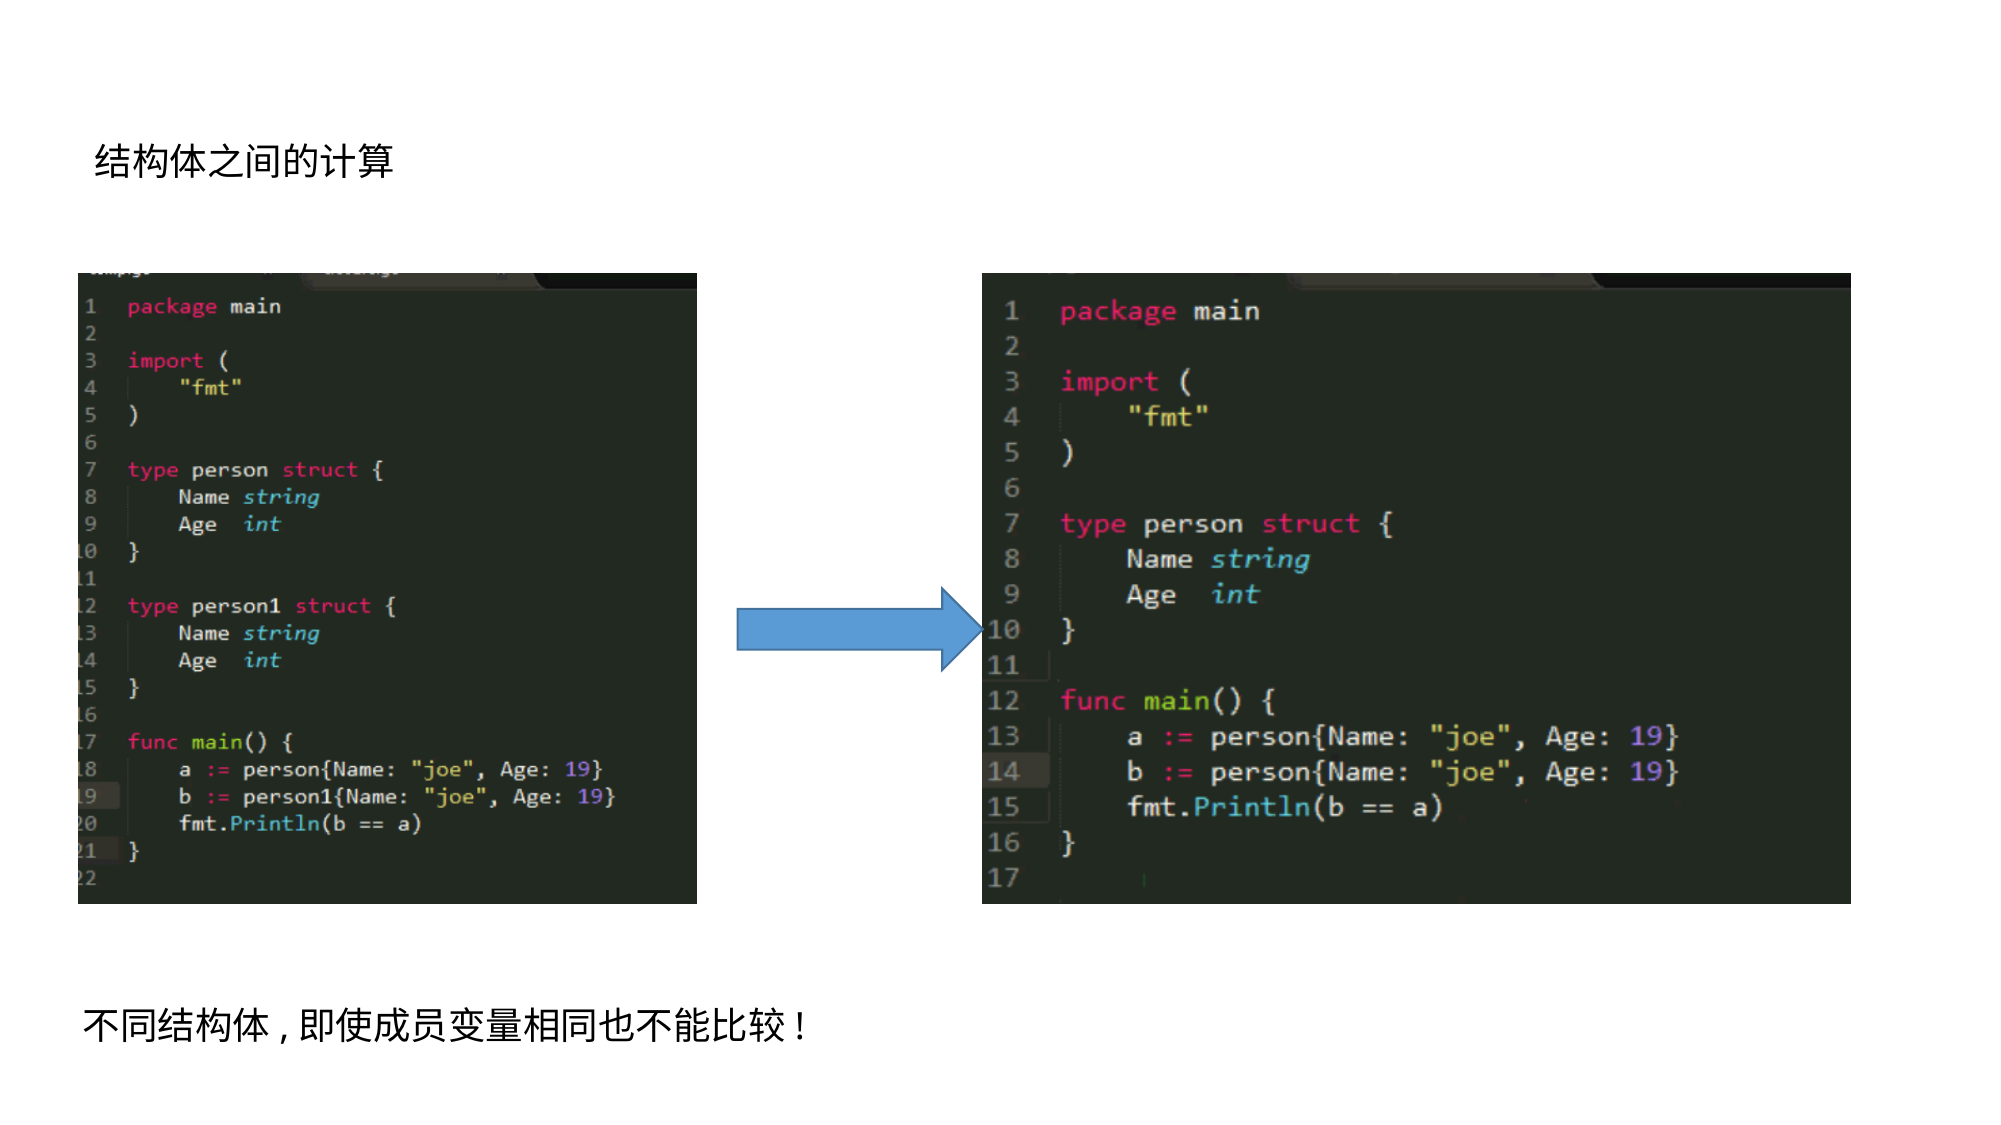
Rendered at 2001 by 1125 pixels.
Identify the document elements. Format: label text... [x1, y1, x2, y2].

text_box 结构体之间的计算 [79, 130, 410, 191]
picture [982, 273, 1851, 904]
text_box 不同结构体,即使成员变量相同也不能比较! [68, 994, 820, 1055]
picture [78, 273, 697, 904]
text_box [736, 586, 982, 673]
